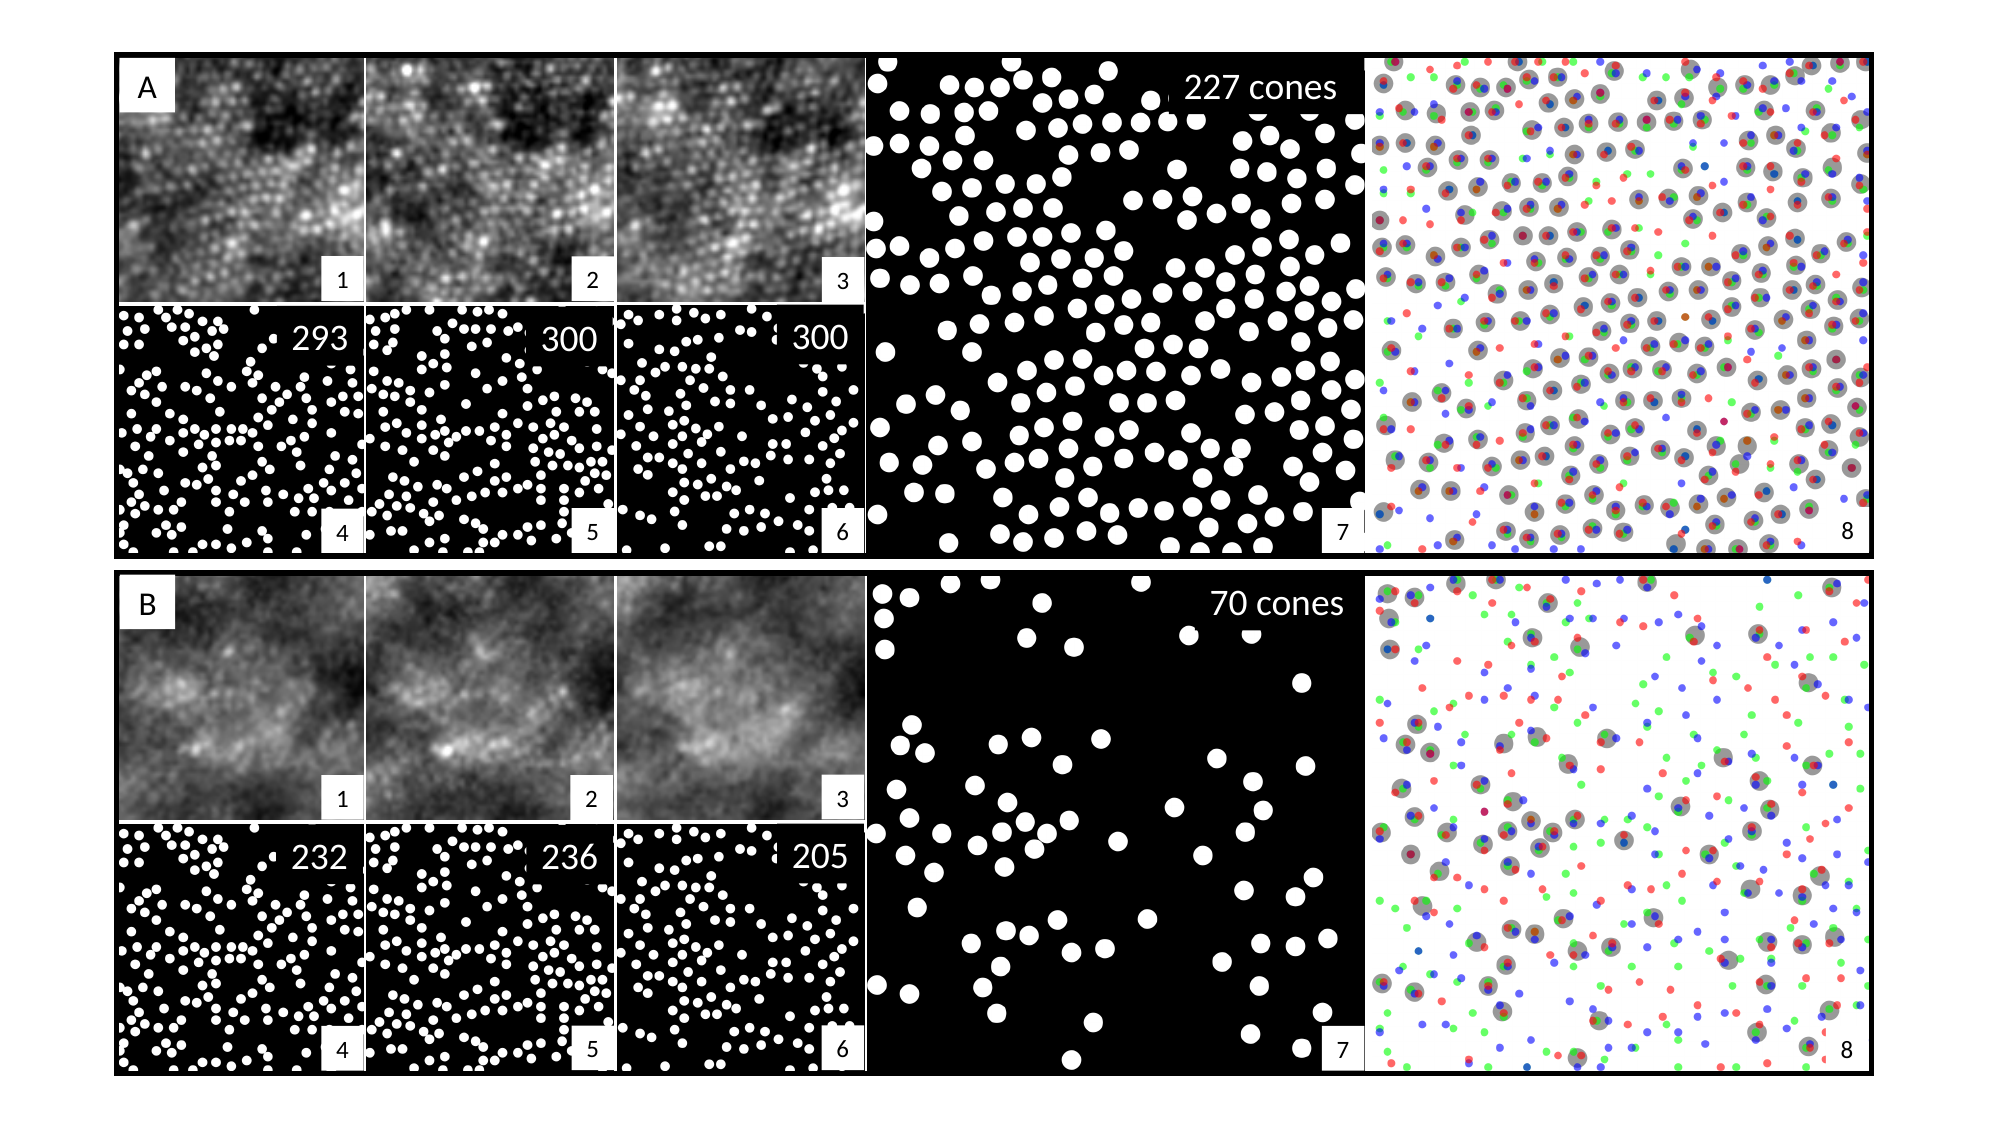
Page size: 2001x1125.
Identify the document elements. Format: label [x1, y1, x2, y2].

text_box [1365, 54, 1872, 557]
picture [617, 572, 865, 820]
picture [1371, 54, 1871, 553]
picture [116, 572, 364, 820]
picture [617, 54, 865, 302]
picture [366, 54, 614, 302]
picture [617, 305, 865, 554]
text_box [116, 54, 866, 557]
picture [116, 306, 364, 554]
picture [116, 54, 364, 302]
text_box [116, 572, 1872, 1075]
picture [867, 572, 1365, 1073]
picture [617, 824, 865, 1072]
picture [366, 824, 614, 1072]
picture [366, 306, 614, 554]
picture [1371, 572, 1872, 1071]
picture [366, 572, 614, 820]
picture [866, 54, 1365, 557]
picture [116, 824, 364, 1072]
